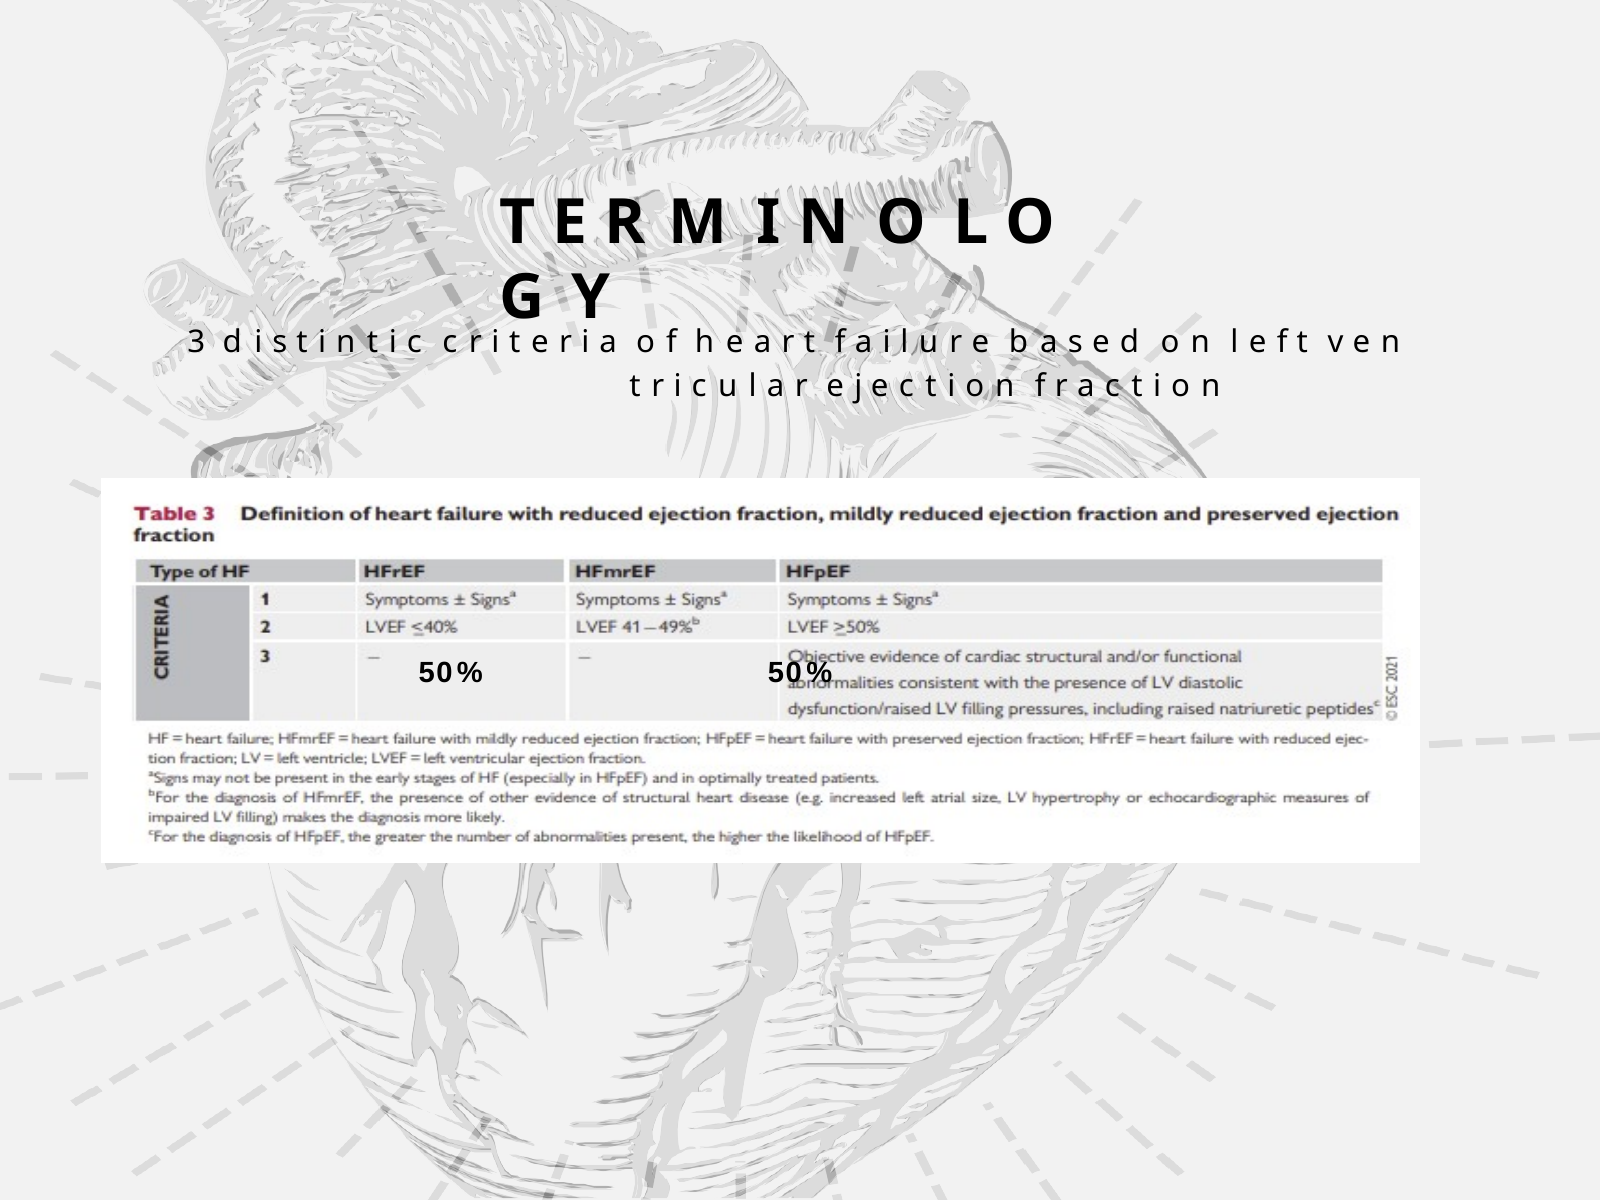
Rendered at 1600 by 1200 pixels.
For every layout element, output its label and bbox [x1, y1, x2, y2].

text_box [0, 0, 1600, 1200]
